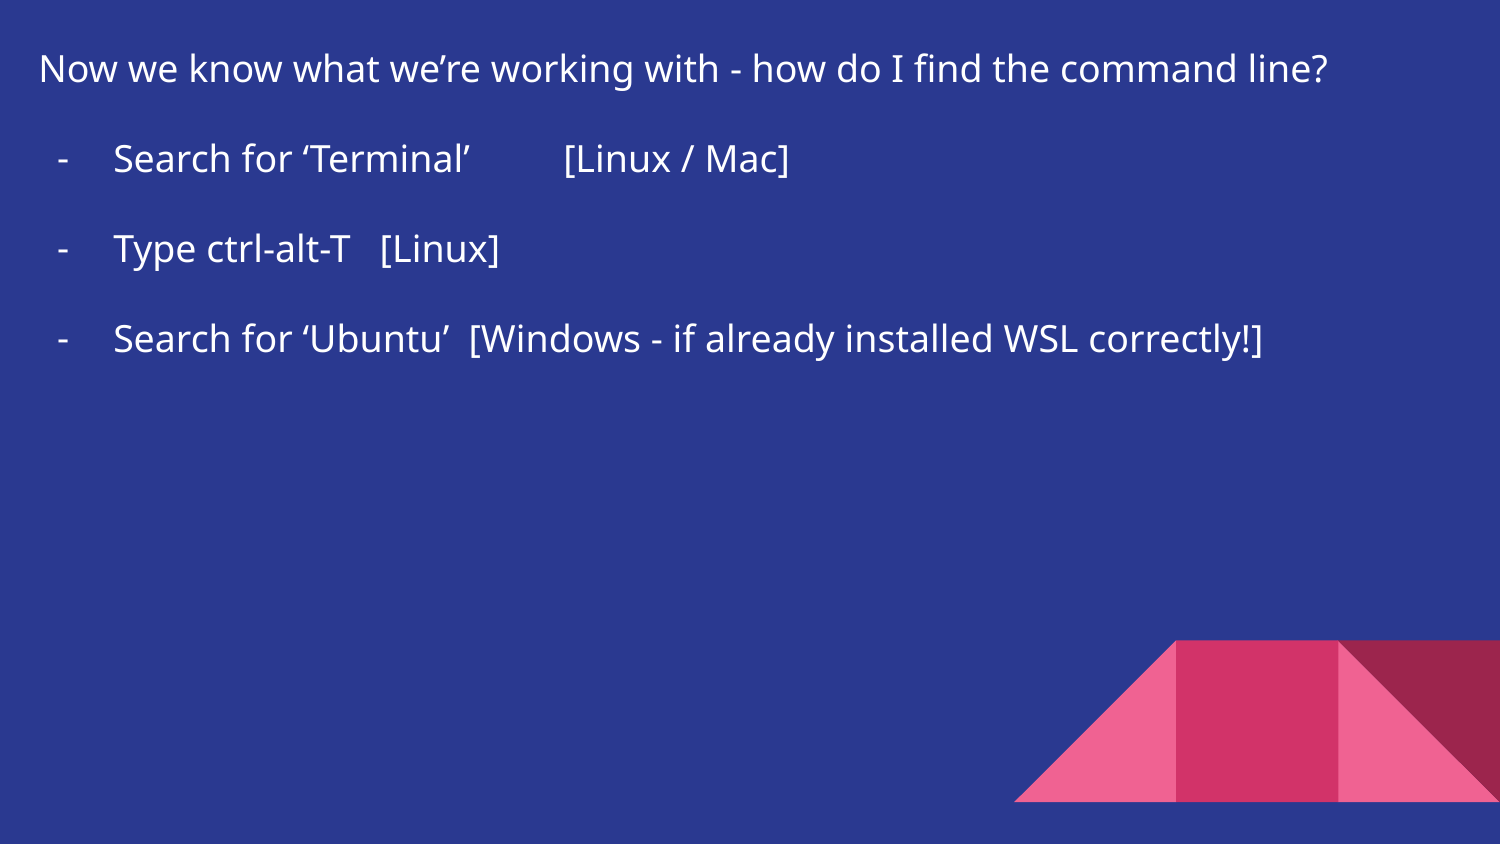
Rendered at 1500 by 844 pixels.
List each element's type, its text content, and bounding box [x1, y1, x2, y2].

text_box Now we know what we’re working with - how do I find the command line? Search for ‘Terminal’ [Linux / Mac] Type ctrl-alt-T [Linux] Search for ‘Ubuntu’ [Windows - if already installed WSL correctly!] [23, 29, 1477, 724]
